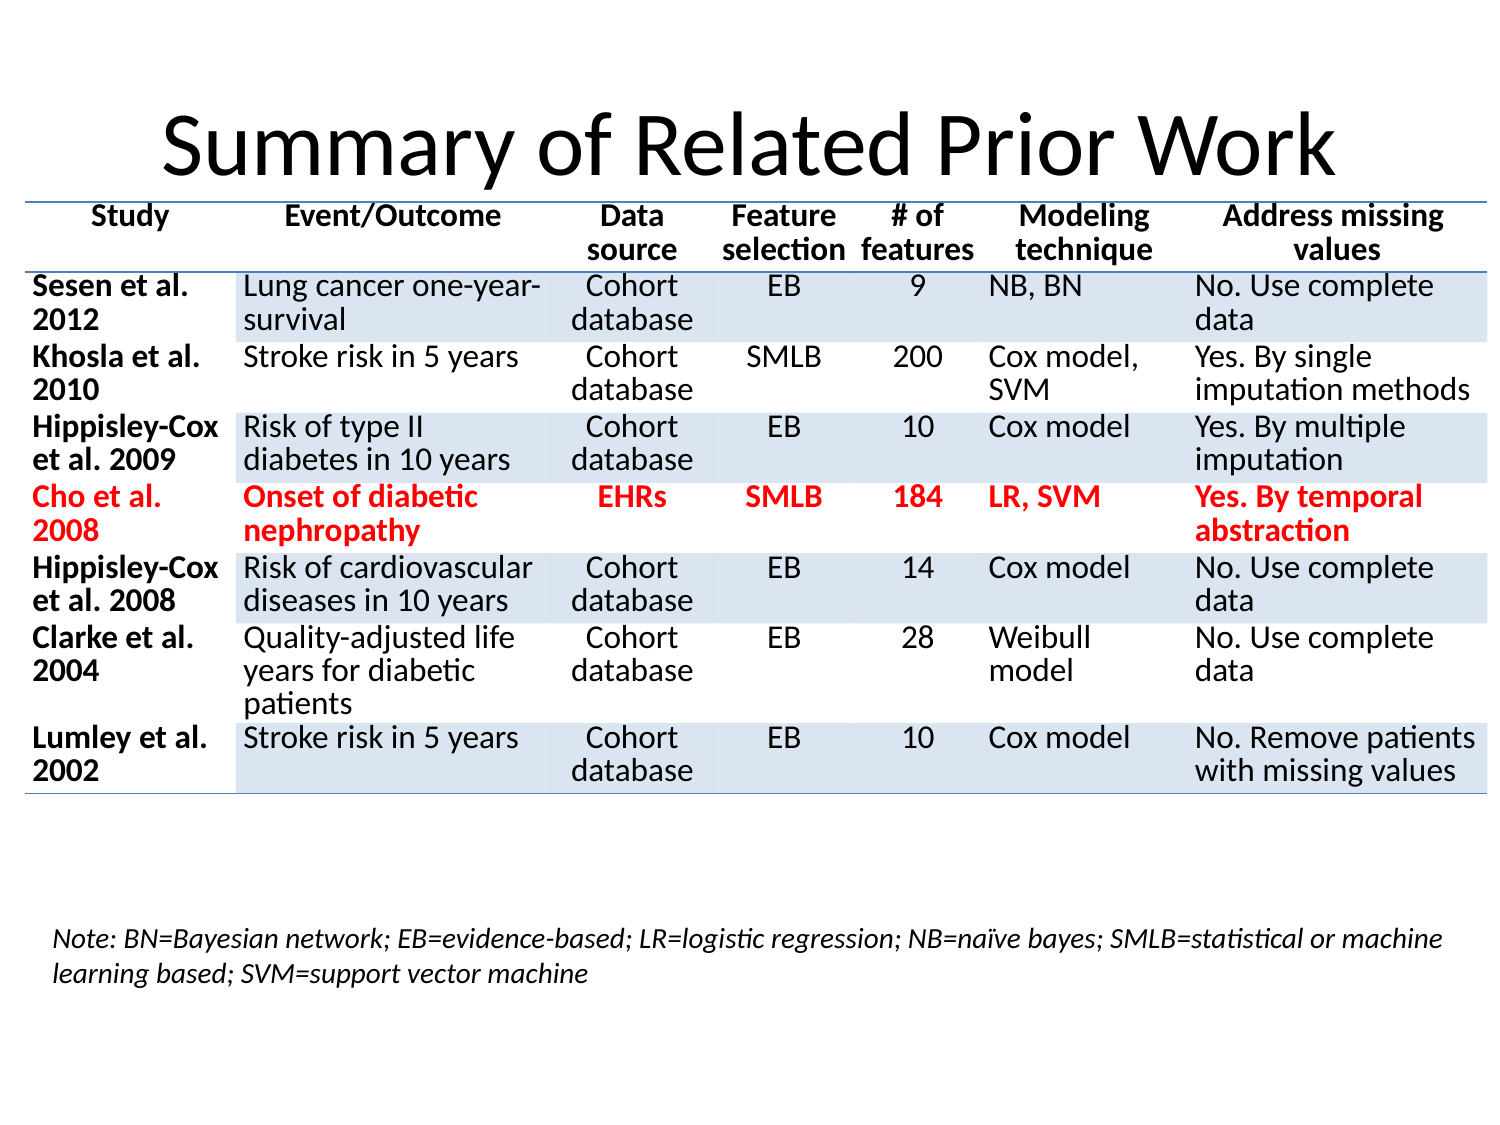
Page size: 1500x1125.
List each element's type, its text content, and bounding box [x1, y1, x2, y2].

table_cell 200 [855, 342, 981, 413]
table_cell No. Use complete data [1187, 273, 1487, 342]
table_cell Stroke risk in 5 years [236, 723, 551, 793]
table_cell Cohort database [551, 553, 714, 623]
table_cell EB [714, 723, 855, 793]
table_cell EB [714, 273, 855, 342]
table_cell Cohort database [551, 723, 714, 793]
table_cell No. Use complete data [1187, 623, 1487, 723]
table_cell Clarke et al. 2004 [25, 623, 236, 723]
table_cell Cohort database [551, 413, 714, 483]
table_cell No. Use complete data [1187, 553, 1487, 623]
table_cell Cox model [981, 723, 1187, 793]
table_cell Cox model [981, 553, 1187, 623]
table_cell EB [714, 623, 855, 723]
table_cell LR, SVM [981, 483, 1187, 553]
text_box Note: BN=Bayesian network; EB=evidence-based; LR=logistic regression; NB=naïve bayes; SMLB=statistical or machine learning based; SVM=support vector machine [37, 912, 1488, 998]
table_header Modeling technique [981, 203, 1187, 271]
table_cell EB [714, 413, 855, 483]
table_cell NB, BN [981, 273, 1187, 342]
table_cell Cox model, SVM [981, 342, 1187, 413]
table_header Event/Outcome [236, 203, 551, 271]
table_cell Risk of cardiovascular diseases in 10 years [236, 553, 551, 623]
table_cell Yes. By multiple imputation [1187, 413, 1487, 483]
table_cell Khosla et al. 2010 [25, 342, 236, 413]
table_header Feature selection [714, 203, 855, 271]
table_cell Hippisley-Cox et al. 2008 [25, 553, 236, 623]
table_cell No. Remove patients with missing values [1187, 723, 1487, 793]
table_header Data source [551, 203, 714, 271]
title Summary of Related Prior Work [75, 45, 1425, 201]
table_header Address missing values [1187, 203, 1487, 271]
table_cell Yes. By single imputation methods [1187, 342, 1487, 413]
table_header # of features [855, 203, 981, 271]
table_cell Lumley et al. 2002 [25, 723, 236, 793]
table_cell SMLB [714, 342, 855, 413]
table_cell Cox model [981, 413, 1187, 483]
table_cell 10 [855, 723, 981, 793]
table_header Study [25, 203, 236, 271]
table_cell Quality-adjusted life years for diabetic patients [236, 623, 551, 723]
table_cell Cho et al. 2008 [25, 483, 236, 553]
table_cell Weibull model [981, 623, 1187, 723]
table_cell Sesen et al. 2012 [25, 273, 236, 342]
table_cell Cohort database [551, 273, 714, 342]
table_cell Hippisley-Cox et al. 2009 [25, 413, 236, 483]
table_cell Yes. By temporal abstraction [1187, 483, 1487, 553]
table_cell Cohort database [551, 342, 714, 413]
table_cell SMLB [714, 483, 855, 553]
table_cell 184 [855, 483, 981, 553]
table_cell EHRs [551, 483, 714, 553]
table_cell 9 [855, 273, 981, 342]
table_cell Stroke risk in 5 years [236, 342, 551, 413]
table_cell 28 [855, 623, 981, 723]
table_cell Lung cancer one-year-survival [236, 273, 551, 342]
table_cell EB [714, 553, 855, 623]
table_cell 14 [855, 553, 981, 623]
table_cell 10 [855, 413, 981, 483]
table_cell Risk of type II diabetes in 10 years [236, 413, 551, 483]
table_cell Cohort database [551, 623, 714, 723]
table_cell Onset of diabetic nephropathy [236, 483, 551, 553]
